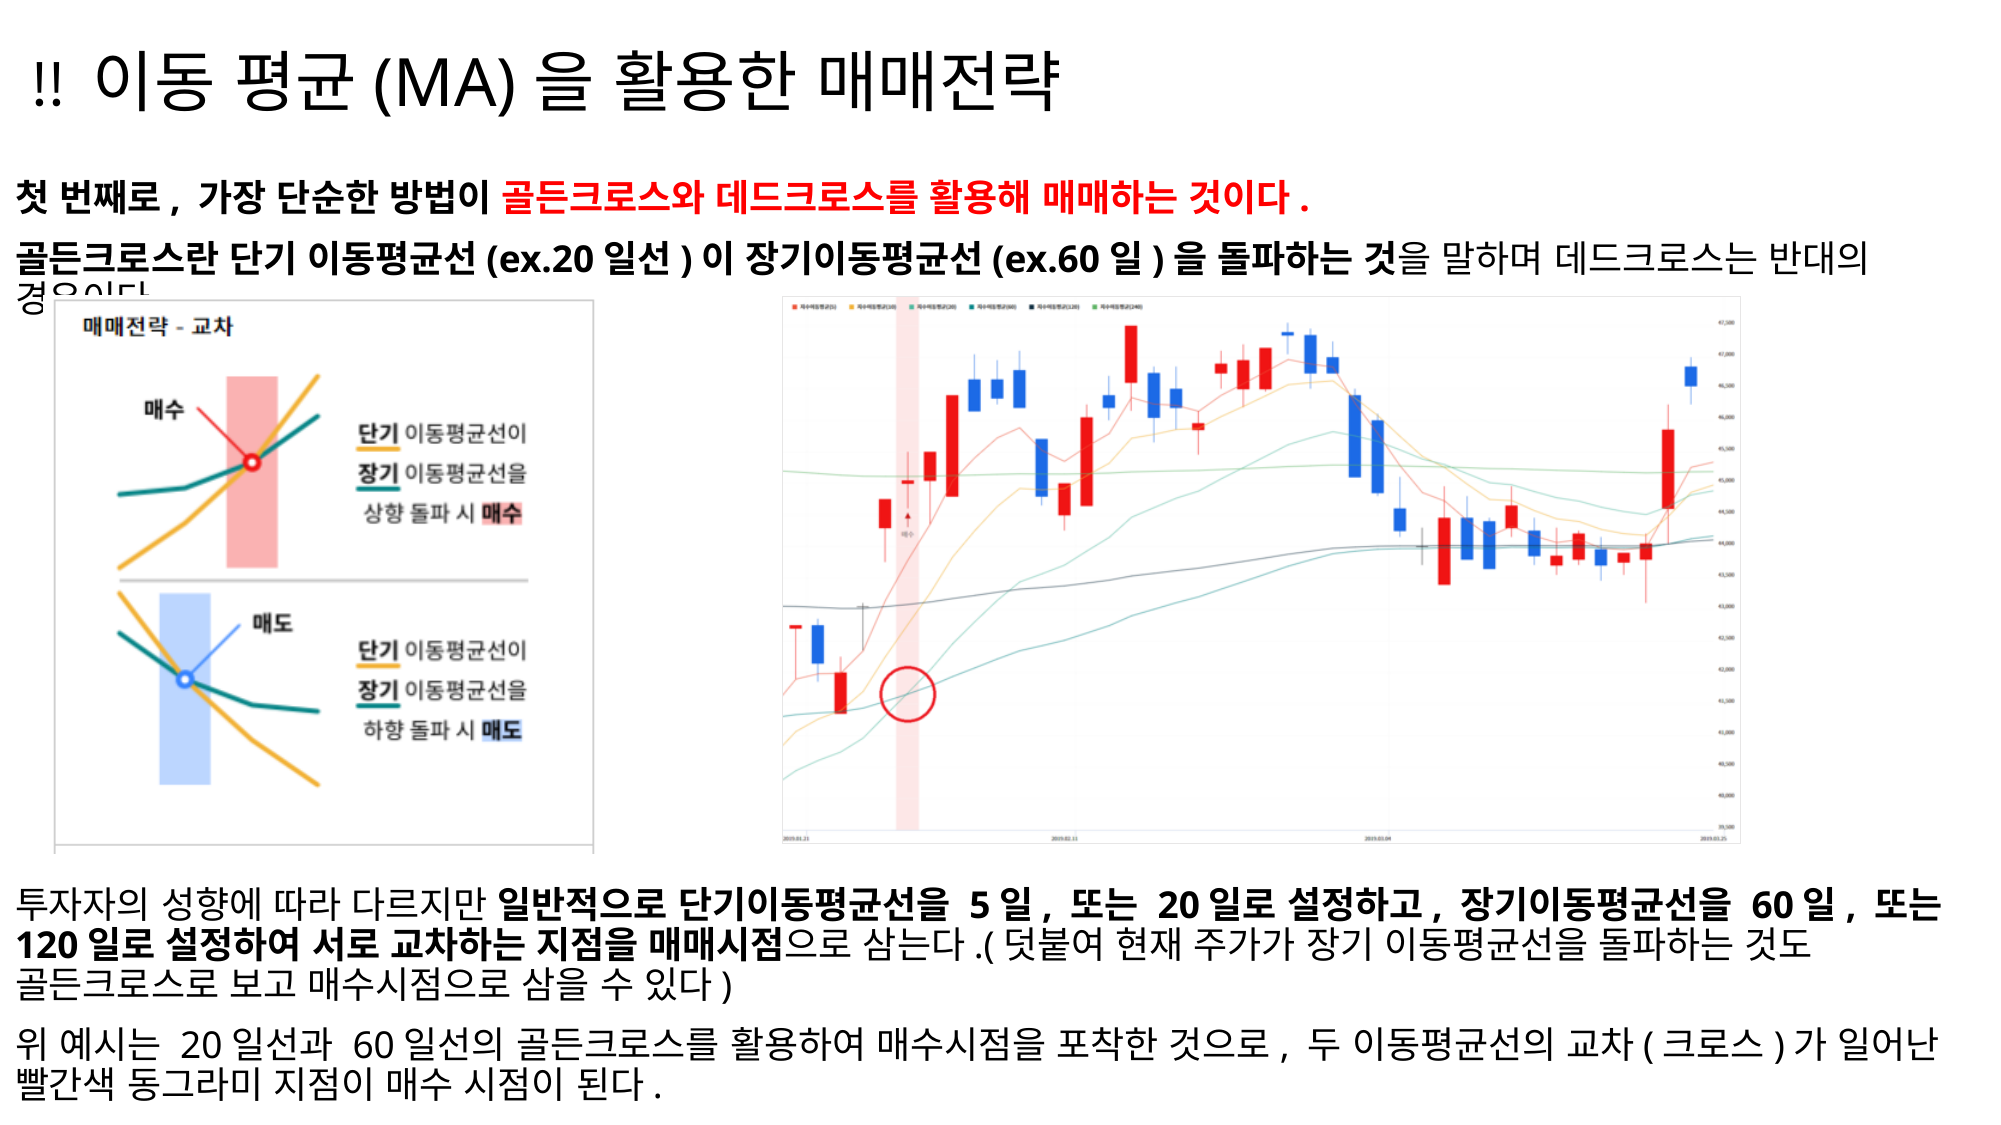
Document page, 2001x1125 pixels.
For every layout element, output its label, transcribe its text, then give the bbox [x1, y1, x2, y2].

list 첫 번째로, 가장 단순한 방법이 골든크로스와 데드크로스를 활용해 매매하는 것이다. 골든크로스란 단기 이동평균선(ex.20일선)이 장기이동평균선(ex.60일)을 돌파하는 것을 말하며 데드크로스는 반대의 경우이다. 투자자의 성향에 따라 다르지만 일반적으로 단기이동평균선을 5일, 또는 20일로 설정하고, 장기이동평균선을 60일, 또는 120일로 설정하여 서로 교차하는 지점을 매매시점으로 삼는다.(덧붙여 현재 주가가 장기 이동평균선을 돌파하는 것도 골든크로스로 보고 매수시점으로 삼을 수 있다) 위 예시는 20일선과 60일선의 골든크로스를 활용하여 매수시점을 포착한 것으로, 두 이동평균선의 교차(크로스)가 일어난 빨간색 동그라미 지점이 매수 시점이 된다. [0, 172, 2000, 1125]
picture [782, 296, 1741, 844]
picture [43, 295, 604, 854]
text_box ‼ 이동 평균(MA)을 활용한 매매전략 [15, 25, 1741, 143]
